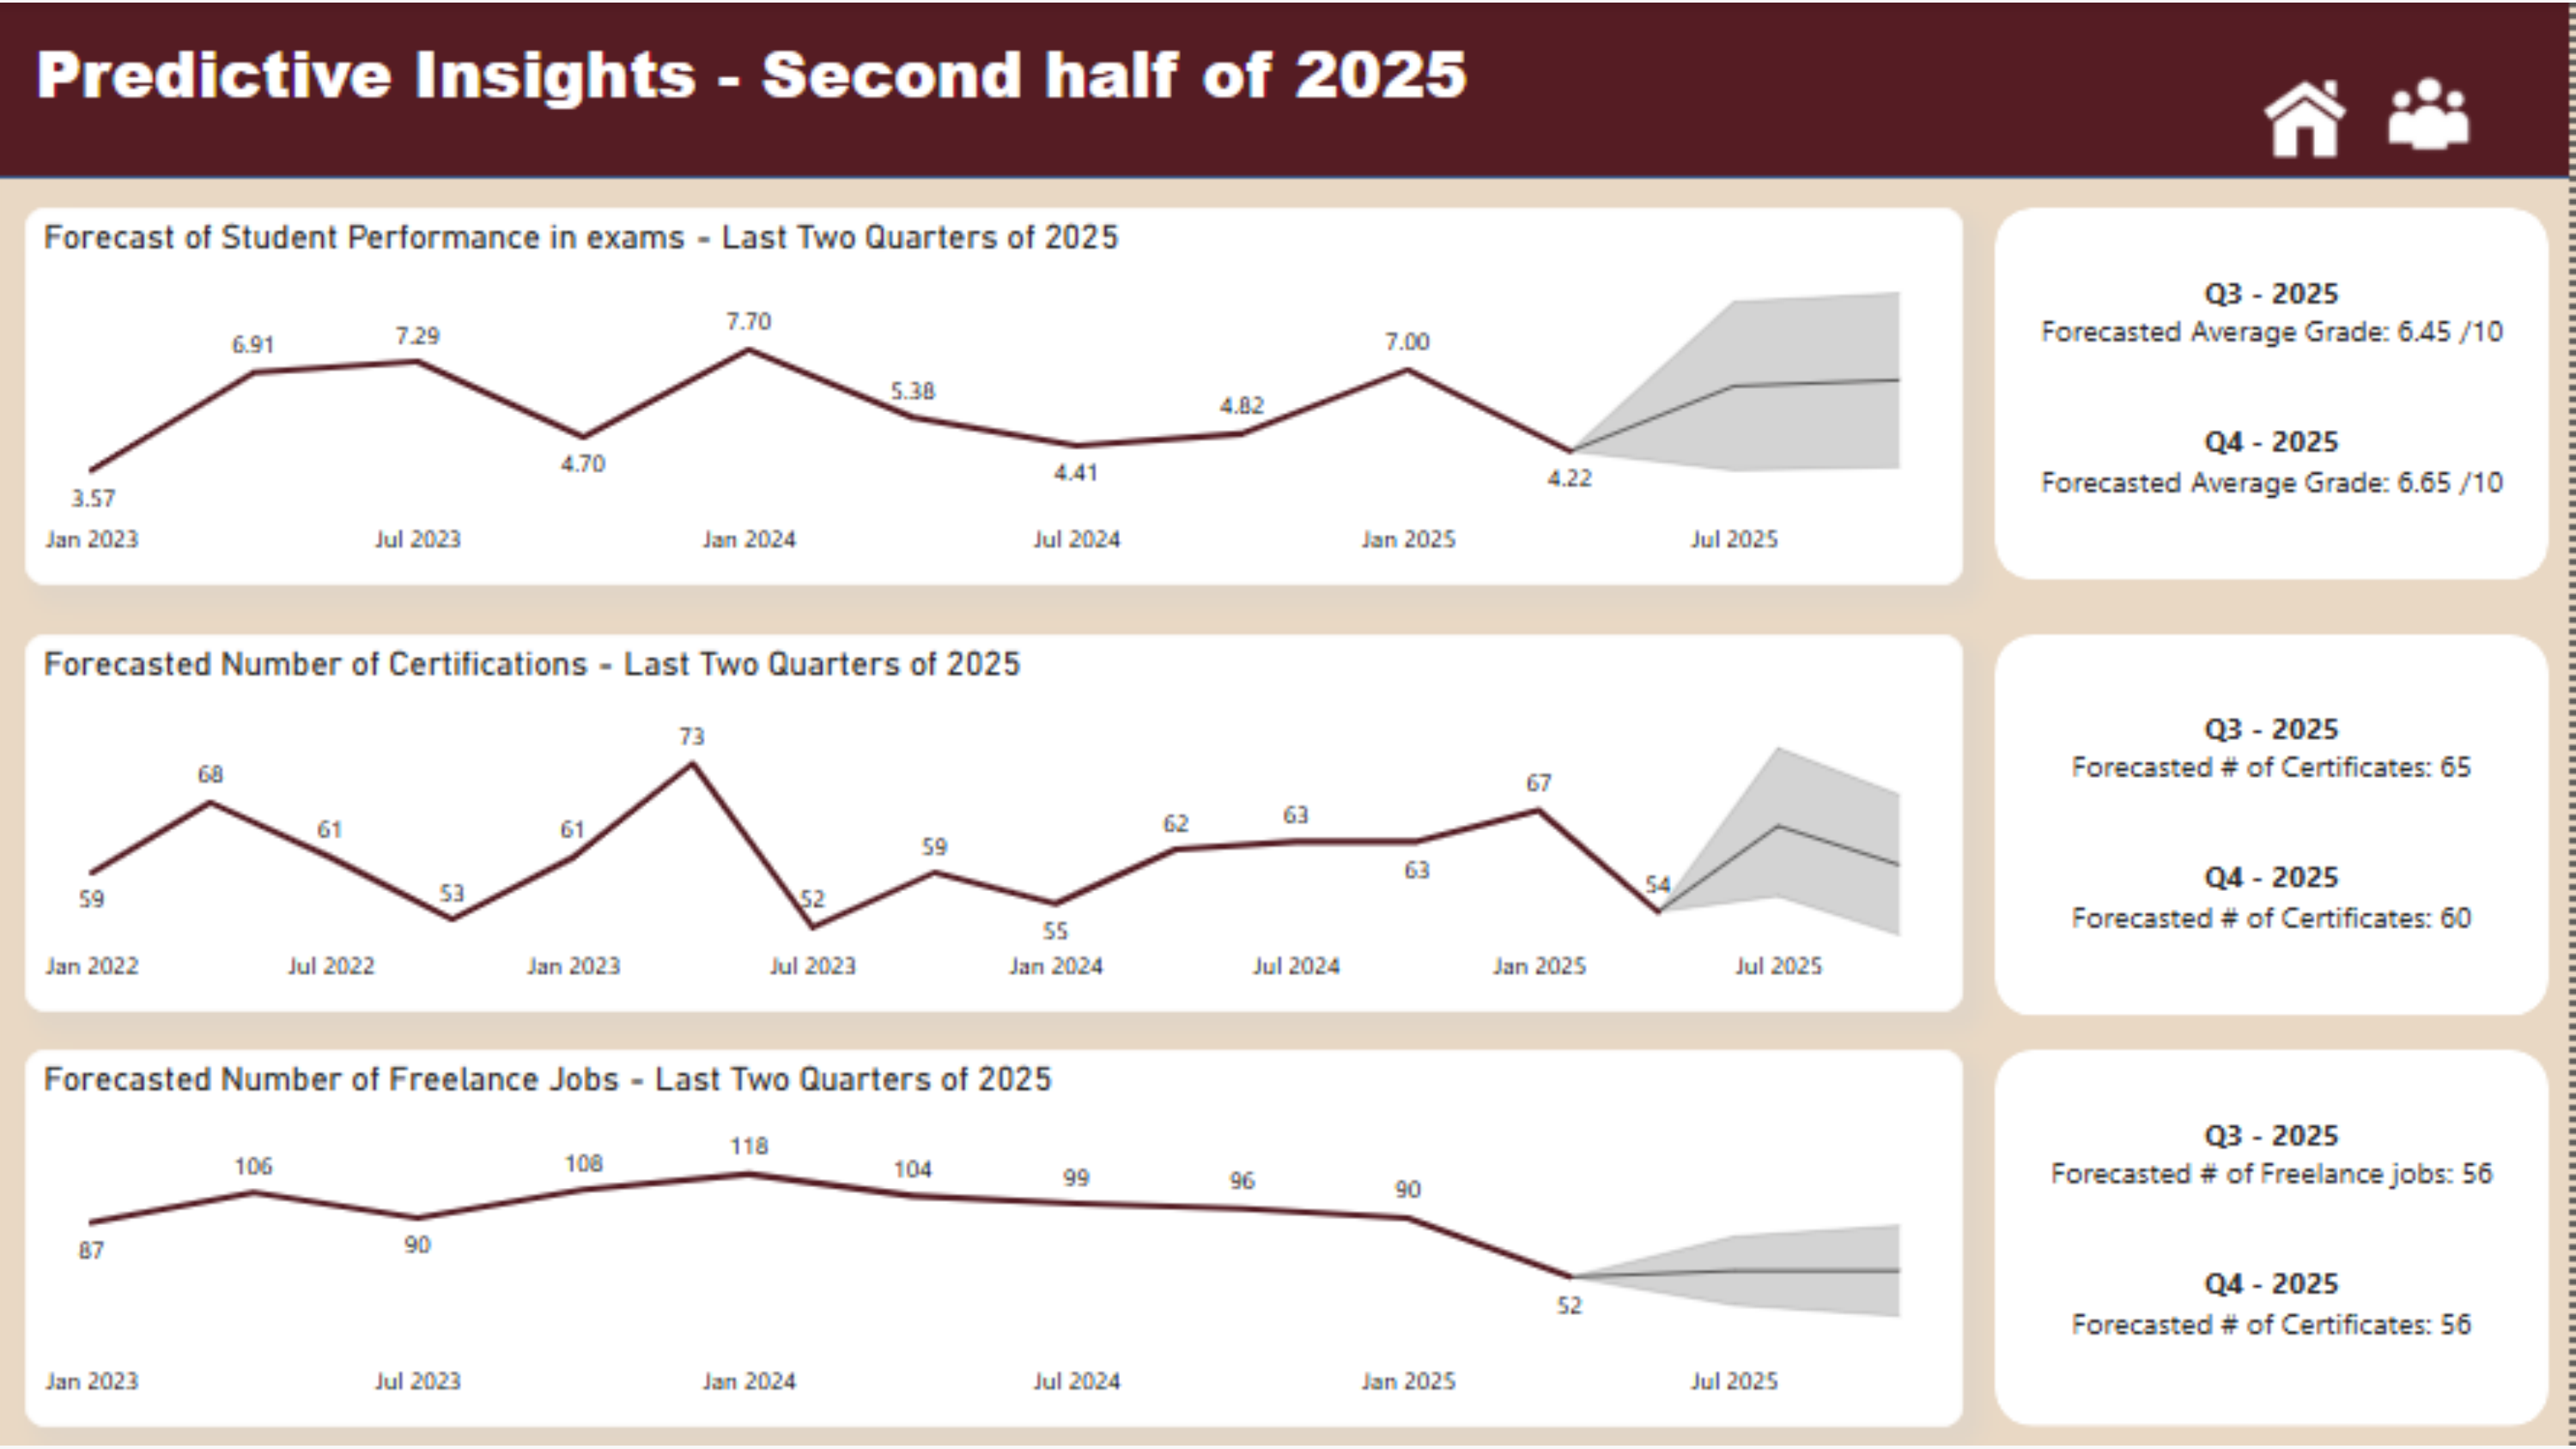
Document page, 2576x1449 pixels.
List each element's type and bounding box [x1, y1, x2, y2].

text_box [0, 3, 2576, 1446]
